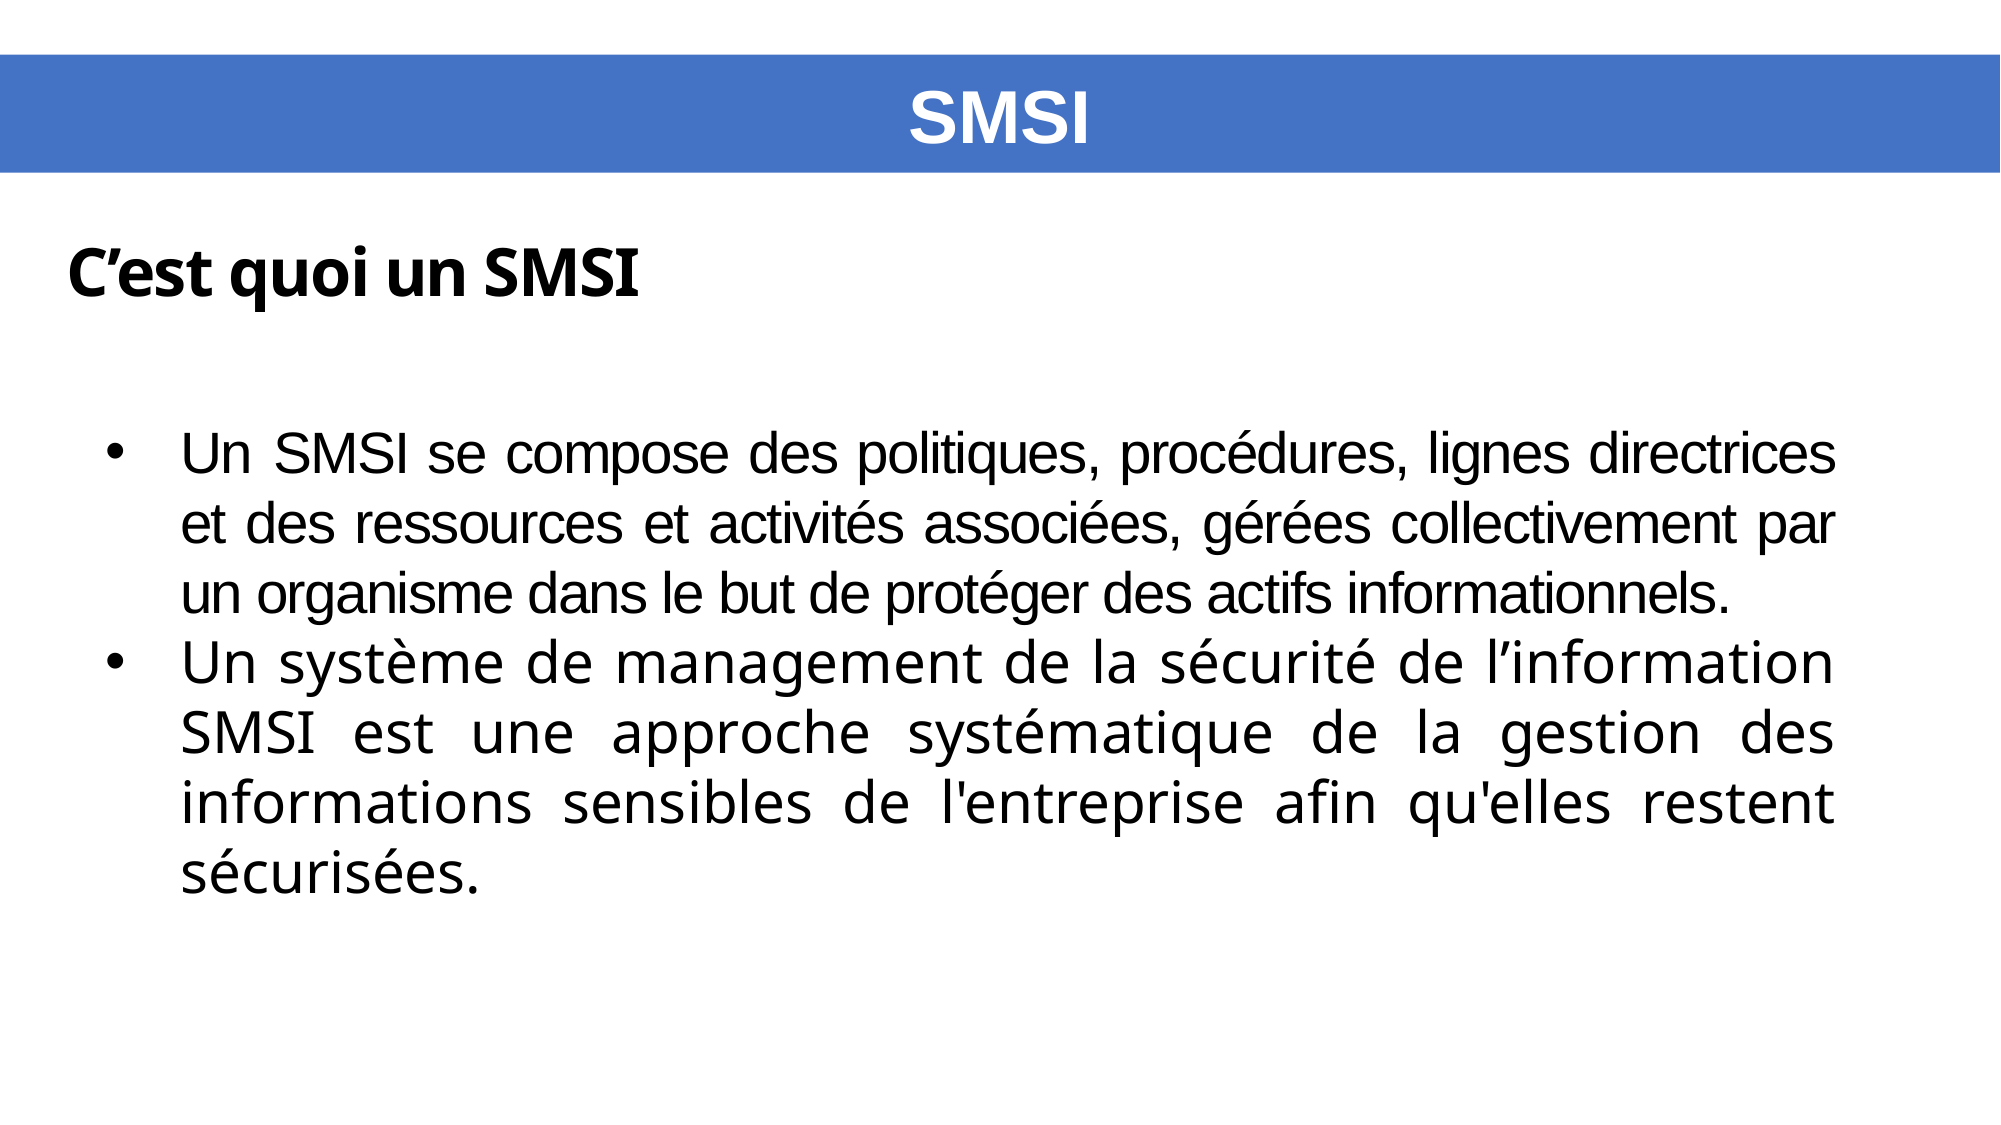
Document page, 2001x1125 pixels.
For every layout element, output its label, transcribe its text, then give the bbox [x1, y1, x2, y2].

text_box SMSI [0, 53, 2000, 174]
text_box Un SMSI se compose des politiques, procédures, lignes directrices et des ressources et activités associées, gérées collectivement par un organisme dans le but de protéger des actifs informationnels. Un système de management de la sécurité de l’information SMSI est une approche systématique de la gestion des informations sensibles de l'entreprise afin qu'elles restent sécurisées. [90, 407, 1851, 983]
text_box C’est quoi un SMSI [66, 174, 1345, 304]
